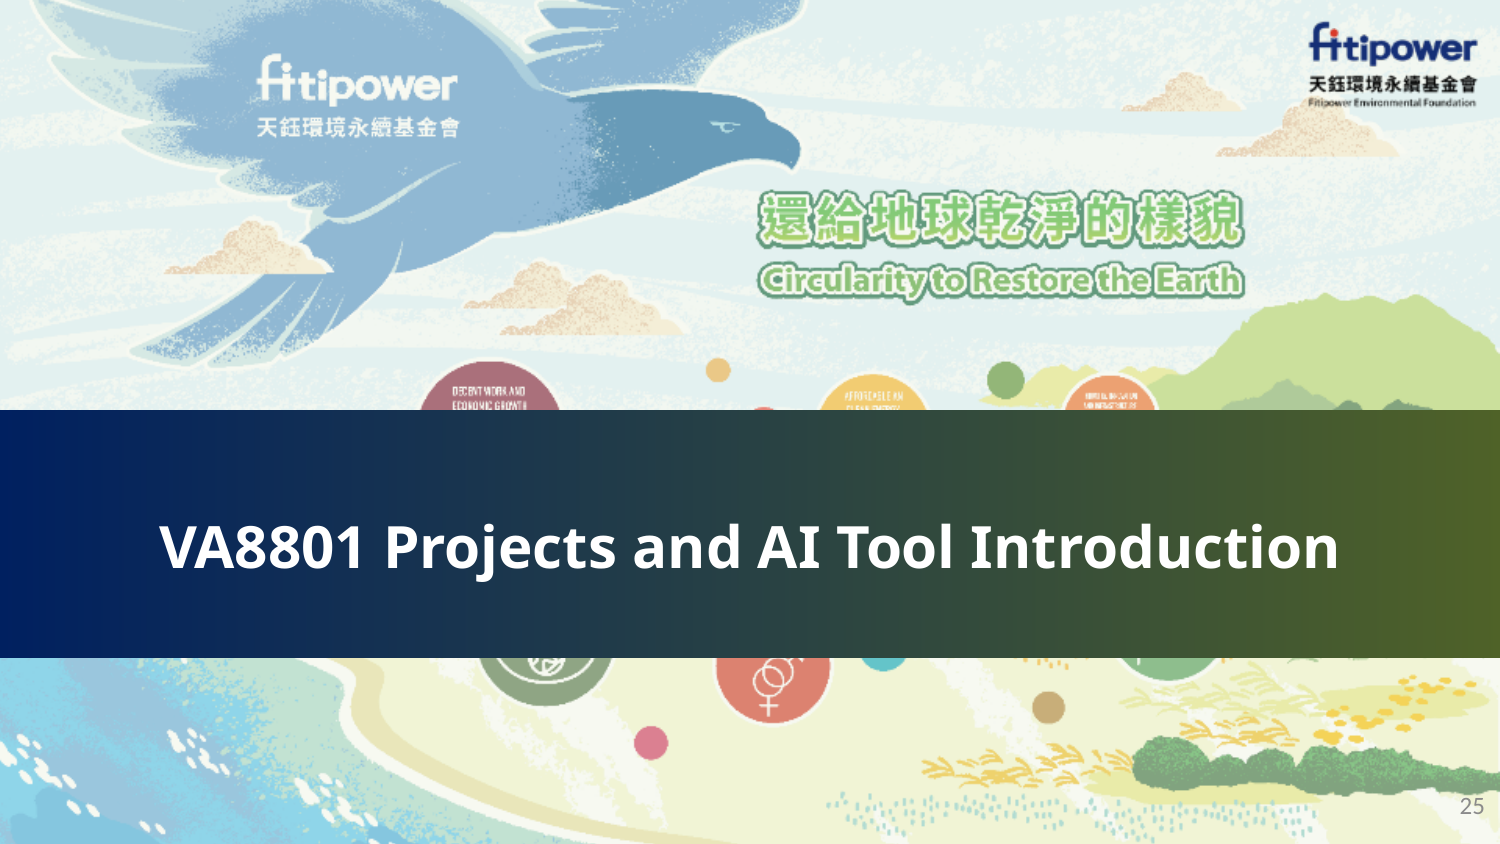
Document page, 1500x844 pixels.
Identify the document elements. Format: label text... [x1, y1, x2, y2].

title VA8801 Projects and AI Tool Introduction [0, 540, 1500, 621]
picture [1287, 8, 1500, 122]
slide_number 25 [1149, 782, 1500, 828]
